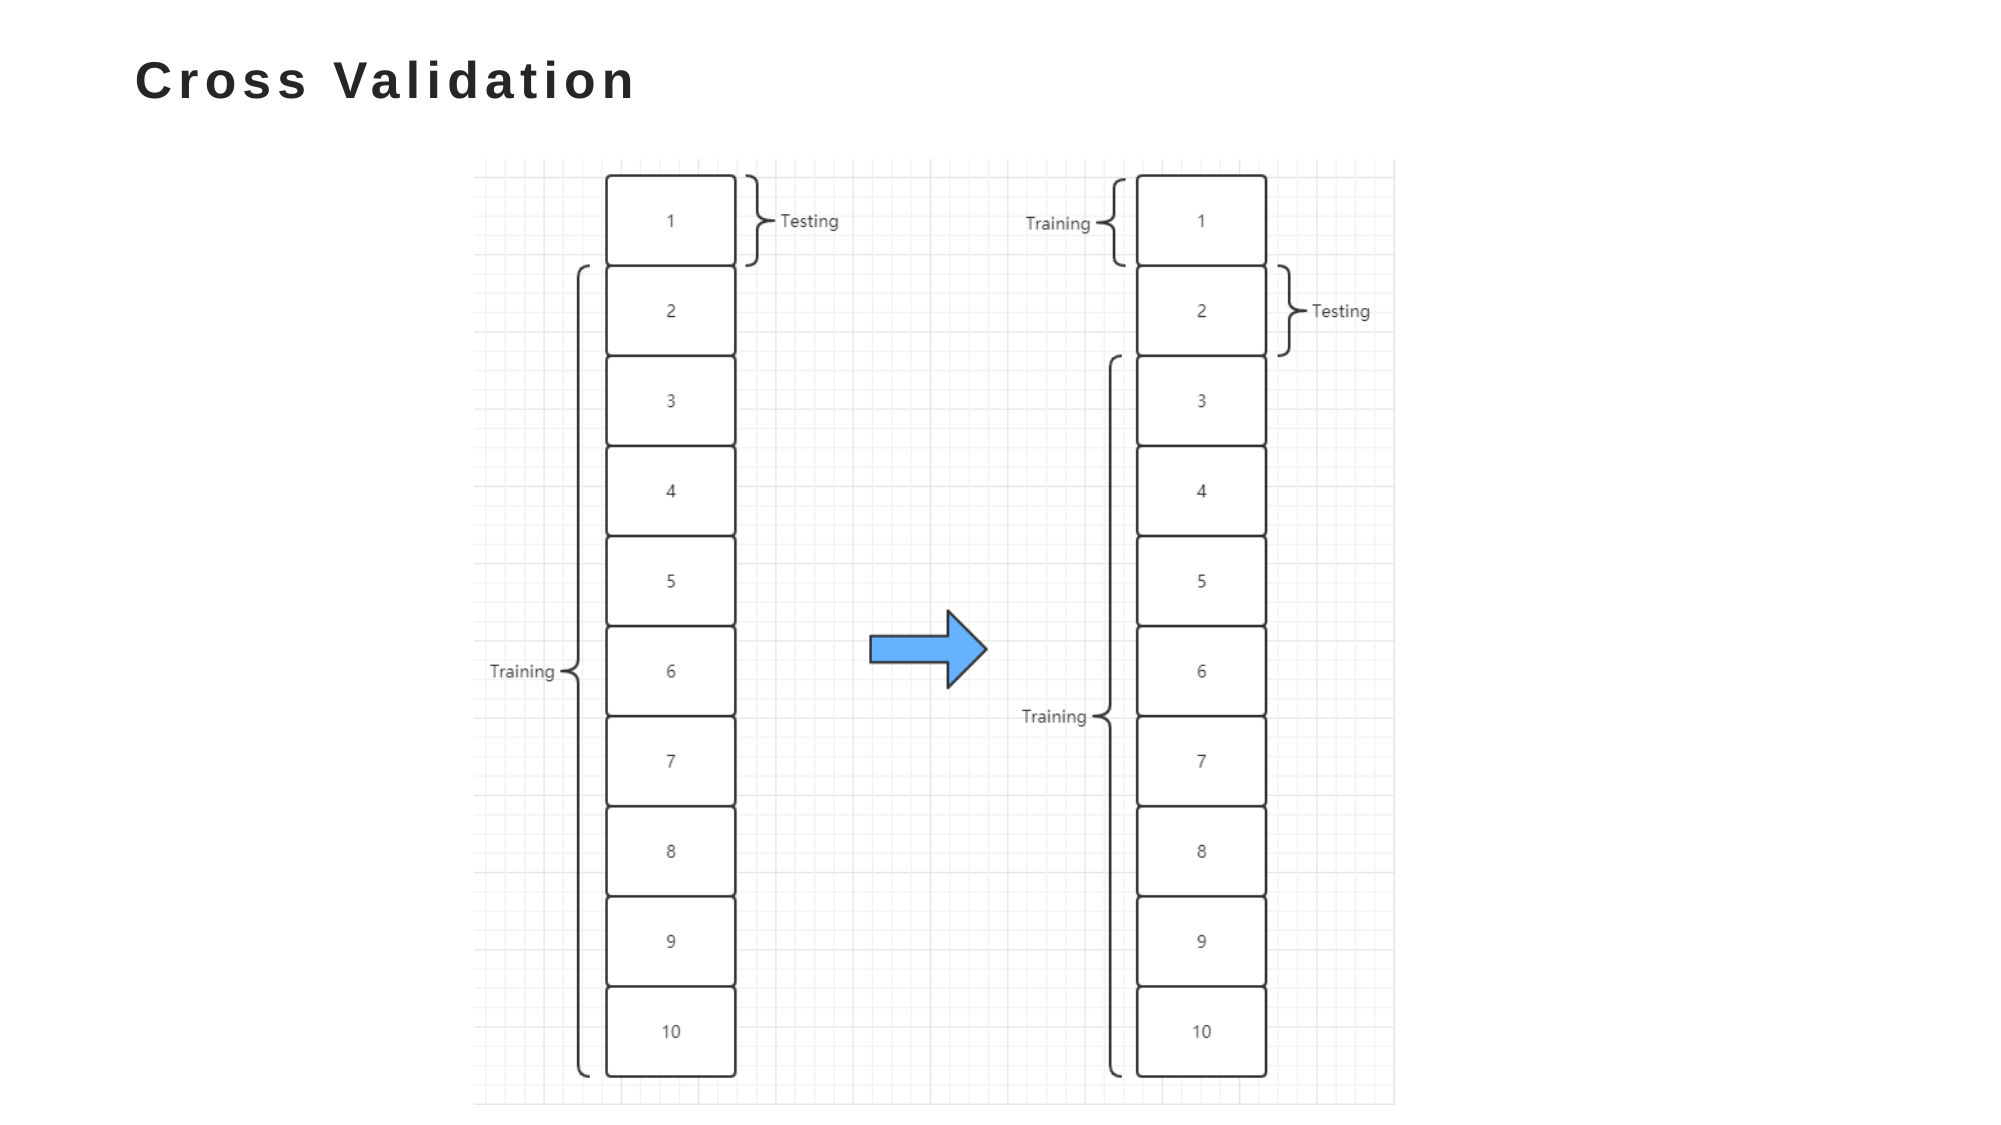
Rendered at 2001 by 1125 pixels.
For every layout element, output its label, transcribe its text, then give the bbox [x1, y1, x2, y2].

title Cross Validation [120, 38, 1920, 180]
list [474, 159, 1395, 1106]
